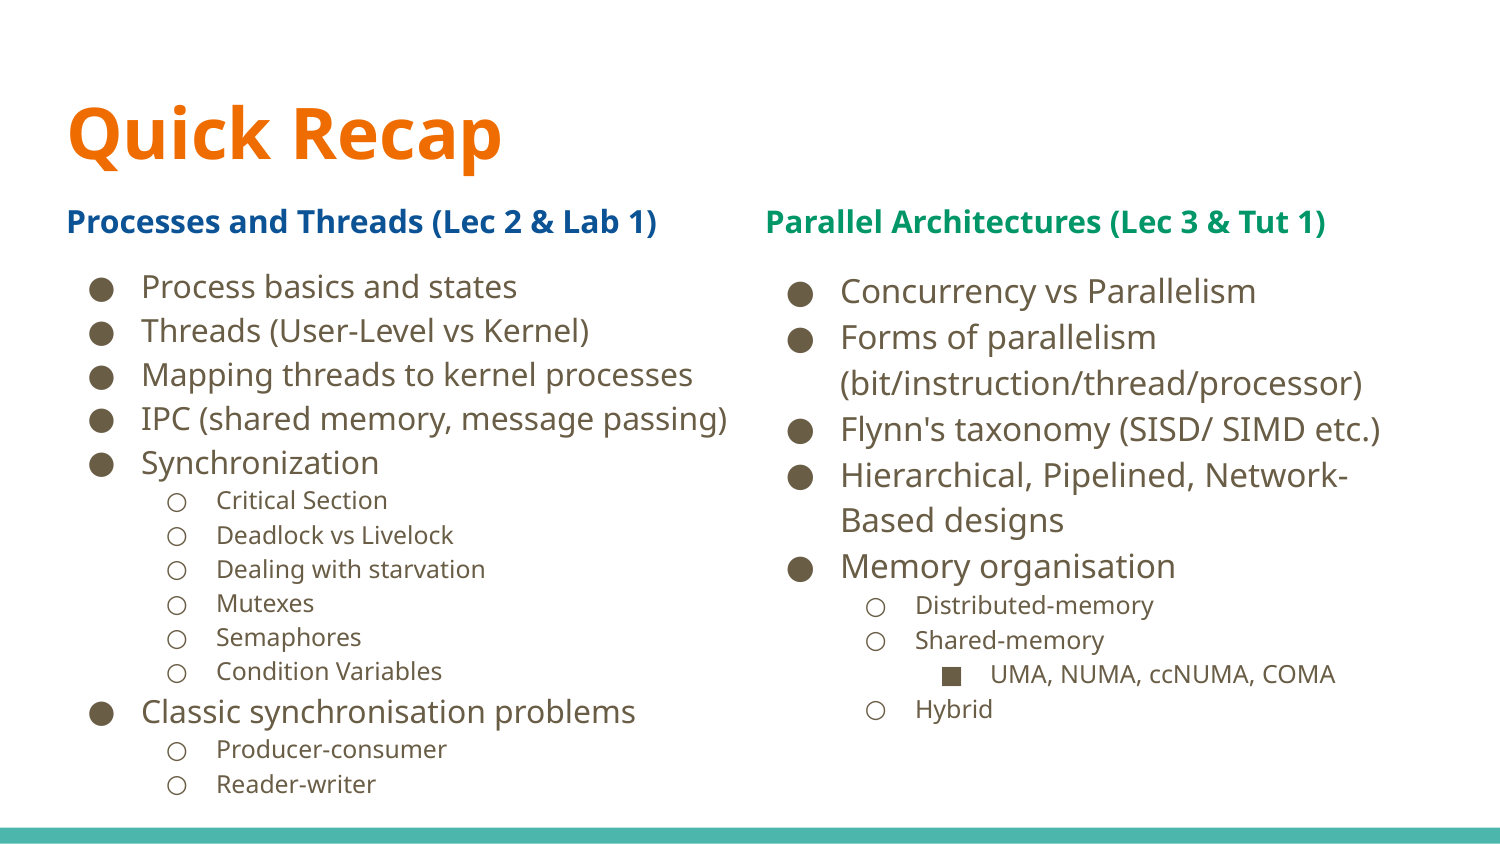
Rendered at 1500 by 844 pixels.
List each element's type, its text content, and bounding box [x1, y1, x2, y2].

list Processes and Threads (Lec 2 & Lab 1) Process basics and states Threads (User-Level vs Kernel) Mapping threads to kernel processes IPC (shared memory, message passing) Synchronization Critical Section Deadlock vs Livelock Dealing with starvation Mutexes Semaphores Condition Variables Classic synchronisation problems Producer-consumer Reader-writer [51, 181, 750, 827]
title Quick Recap [51, 72, 1449, 181]
list Parallel Architectures (Lec 3 & Tut 1) Concurrency vs Parallelism Forms of parallelism (bit/instruction/thread/processor) Flynn's taxonomy (SISD/ SIMD etc.) Hierarchical, Pipelined, Network-Based designs Memory organisation Distributed-memory Shared-memory UMA, NUMA, ccNUMA, COMA Hybrid [750, 181, 1449, 827]
